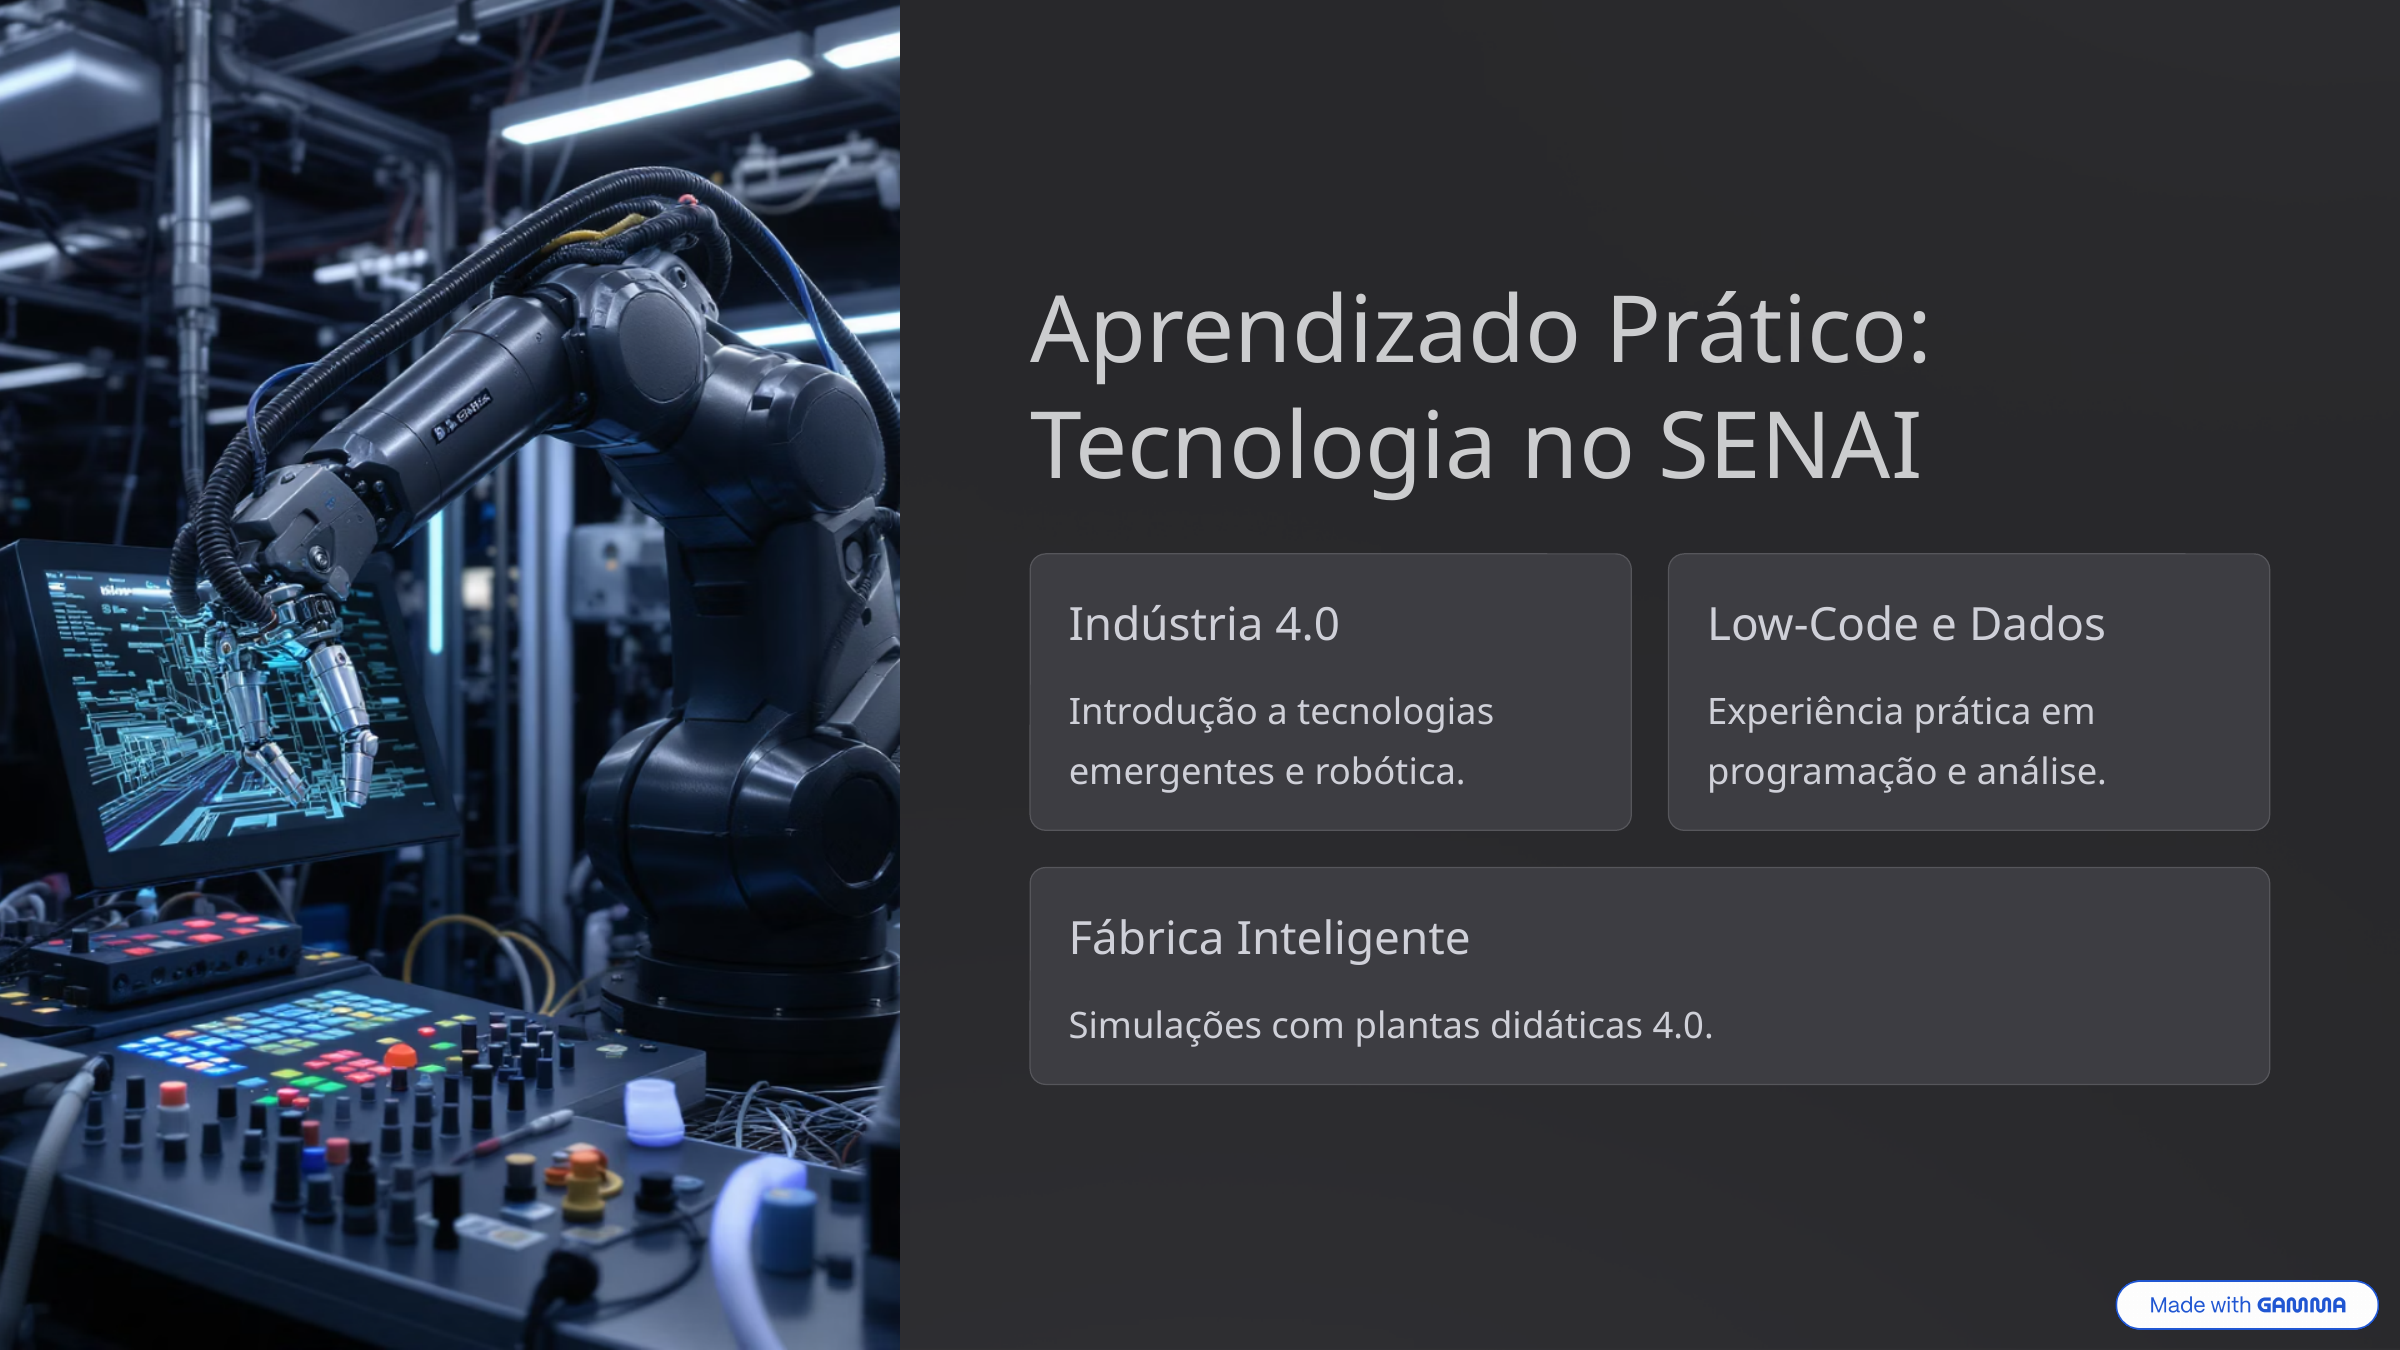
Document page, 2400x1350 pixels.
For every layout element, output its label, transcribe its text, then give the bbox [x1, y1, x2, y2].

text_box [1030, 867, 2270, 1085]
text_box Introdução a tecnologias emergentes e robótica. [1068, 672, 1593, 792]
picture [2106, 1271, 2389, 1339]
picture [0, 0, 900, 1350]
text_box Low-Code e Dados [1706, 592, 2173, 651]
text_box [1668, 553, 2270, 831]
text_box Experiência prática em programação e análise. [1706, 672, 2232, 792]
text_box Indústria 4.0 [1068, 592, 1534, 651]
text_box [1030, 553, 1632, 831]
text_box Simulações com plantas didáticas 4.0. [1068, 986, 2232, 1046]
text_box Fábrica Inteligente [1068, 905, 1534, 965]
text_box Aprendizado Prático: Tecnologia no SENAI [1030, 265, 2270, 499]
